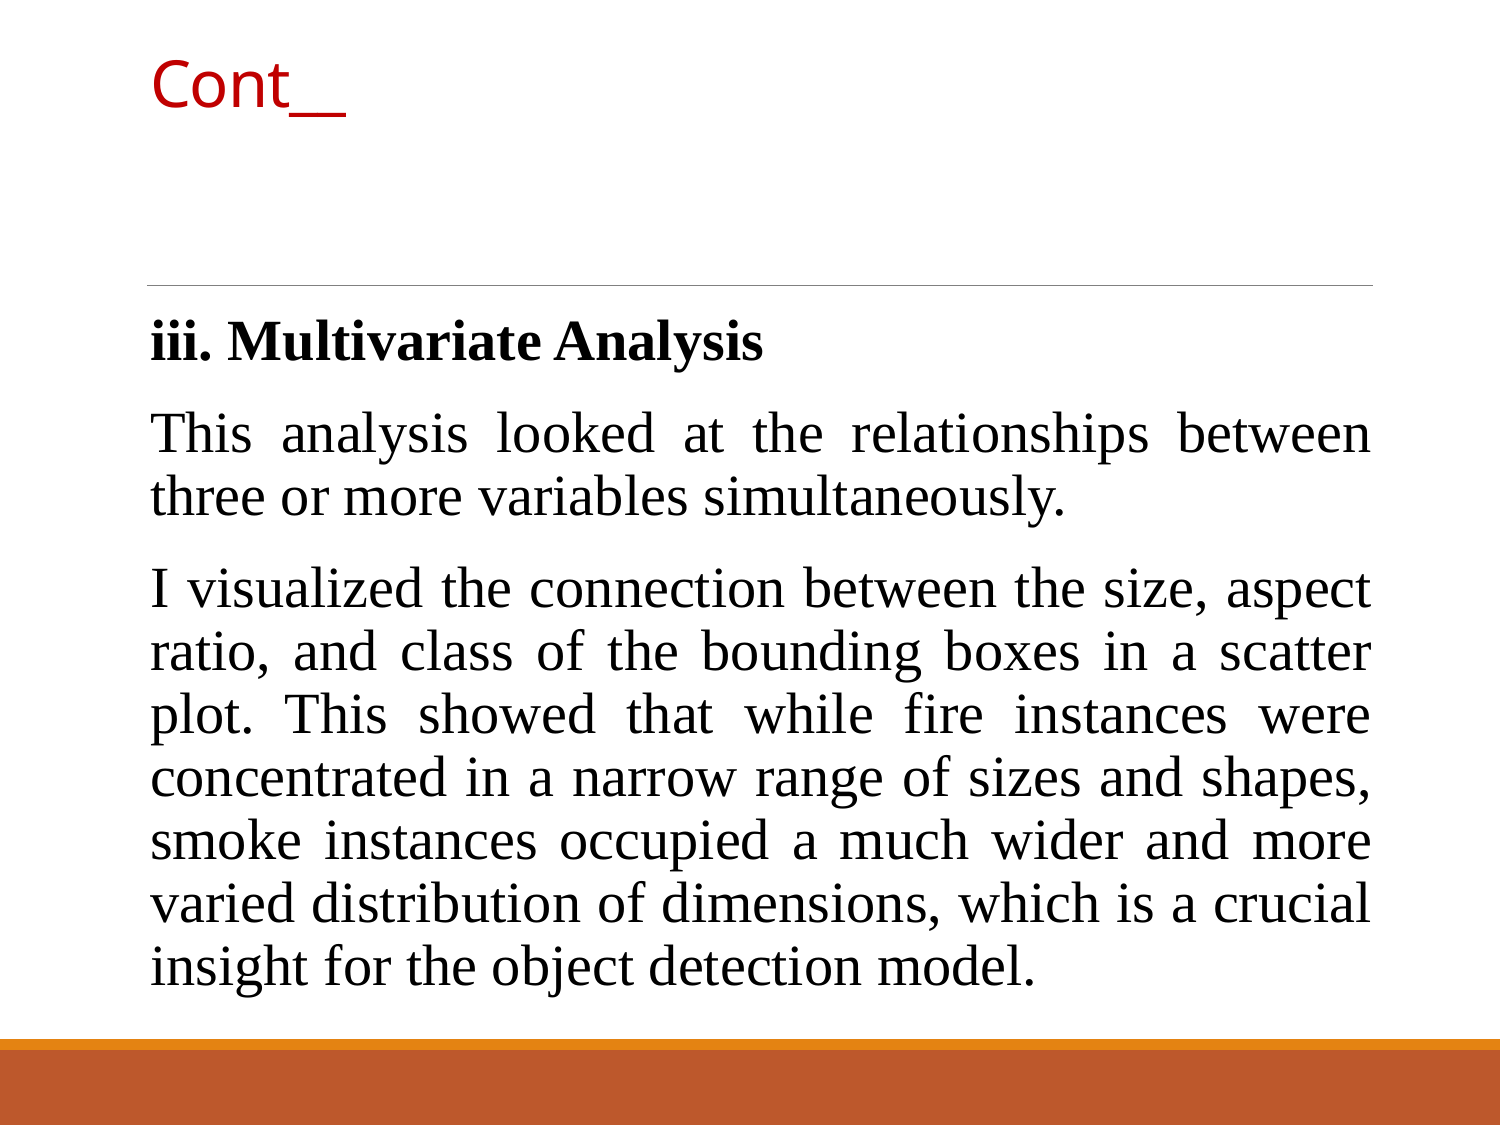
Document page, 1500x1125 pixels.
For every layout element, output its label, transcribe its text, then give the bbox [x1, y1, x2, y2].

list iii. Multivariate Analysis This analysis looked at the relationships between three or more variables simultaneously. I visualized the connection between the size, aspect ratio, and class of the bounding boxes in a scatter plot. This showed that while fire instances were concentrated in a narrow range of sizes and shapes, smoke instances occupied a much wider and more varied distribution of dimensions, which is a crucial insight for the object detection model. [135, 302, 1373, 1125]
title Cont__ [135, 47, 1373, 129]
